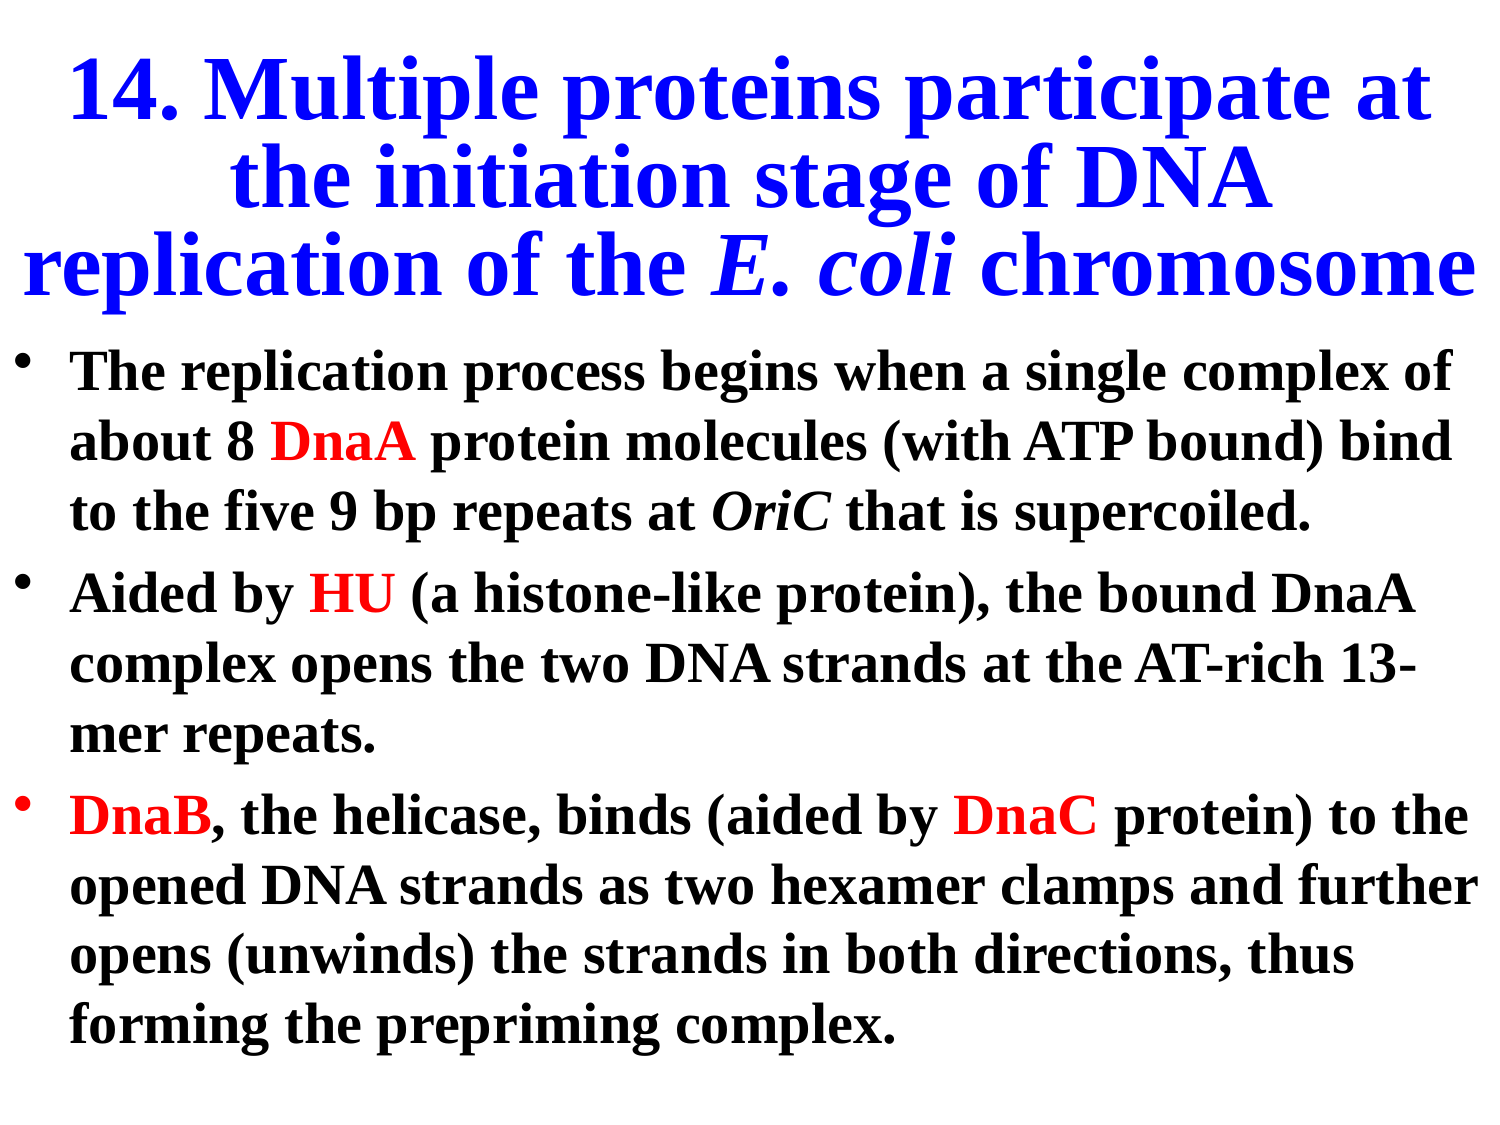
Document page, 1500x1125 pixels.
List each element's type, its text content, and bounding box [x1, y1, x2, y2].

title 14. Multiple proteins participate at the initiation stage of DNA replication of the E. coli chromosome [0, 87, 1500, 276]
list The replication process begins when a single complex of about 8 DnaA protein molecules (with ATP bound) bind to the five 9 bp repeats at OriC that is supercoiled. Aided by HU (a histone-like protein), the bound DnaA complex opens the two DNA strands at the AT-rich 13-mer repeats. DnaB, the helicase, binds (aided by DnaC protein) to the opened DNA strands as two hexamer clamps and further opens (unwinds) the strands in both directions, thus forming the prepriming complex. [0, 324, 1499, 1125]
